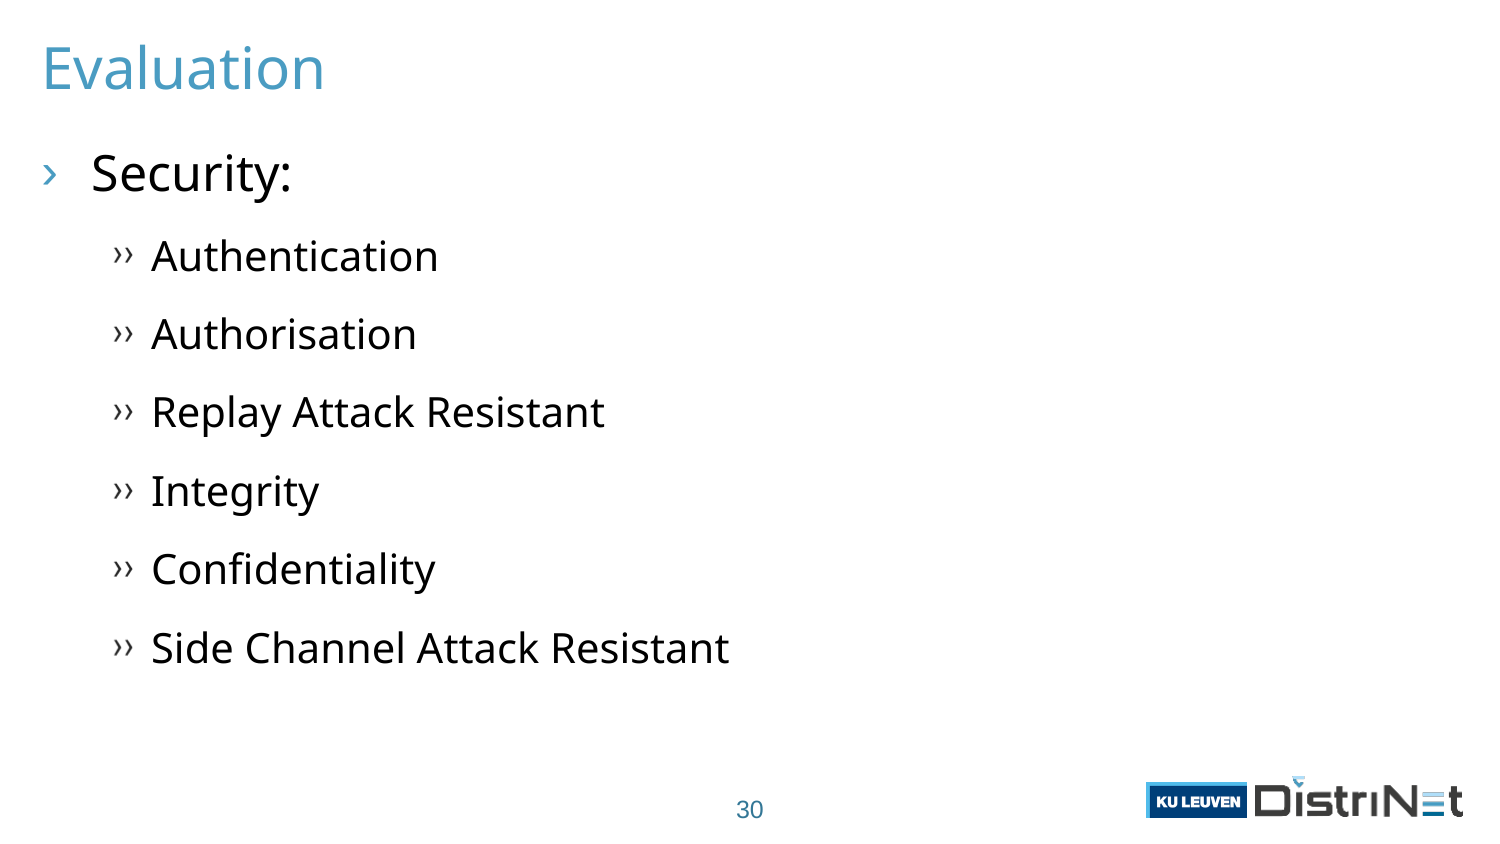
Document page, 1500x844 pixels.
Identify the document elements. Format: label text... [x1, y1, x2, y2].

picture [108, 475, 141, 505]
picture [108, 396, 141, 426]
picture [108, 318, 141, 348]
title Evaluation [26, 23, 1463, 109]
picture [108, 553, 141, 583]
slide_number 30 [679, 786, 821, 832]
picture [1146, 787, 1247, 818]
picture [108, 239, 141, 269]
list Security: Authentication Authorisation Replay Attack Resistant Integrity Confidentiality Side Channel Attack Resistant [26, 109, 1463, 787]
picture [1255, 787, 1463, 817]
picture [108, 631, 141, 662]
